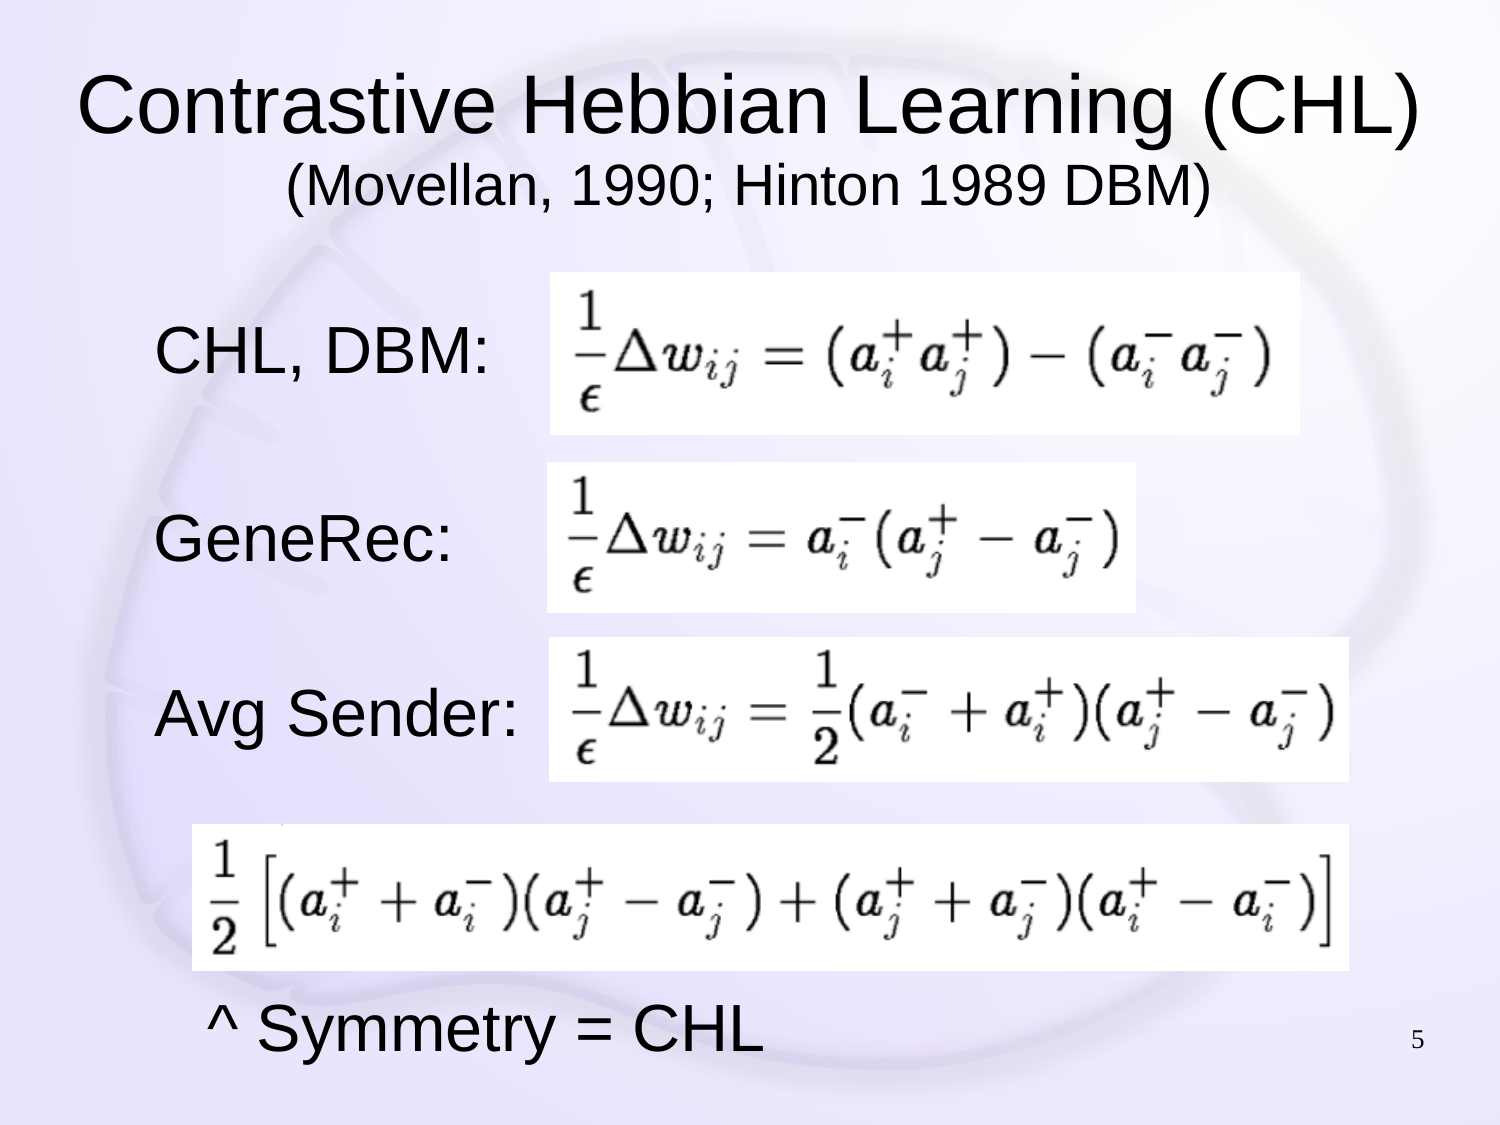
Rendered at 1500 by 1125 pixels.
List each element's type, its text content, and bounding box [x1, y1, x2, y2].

text_box ^ Symmetry = CHL [192, 979, 782, 1072]
slide_number 5 [1075, 1024, 1425, 1103]
text_box Avg Sender: [139, 662, 535, 758]
title Contrastive Hebbian Learning (CHL) (Movellan, 1990; Hinton 1989 DBM) [74, 44, 1425, 233]
text_box CHL, DBM: [139, 299, 507, 395]
text_box GeneRec: [139, 487, 470, 583]
picture [0, 0, 1500, 1125]
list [549, 272, 1301, 436]
